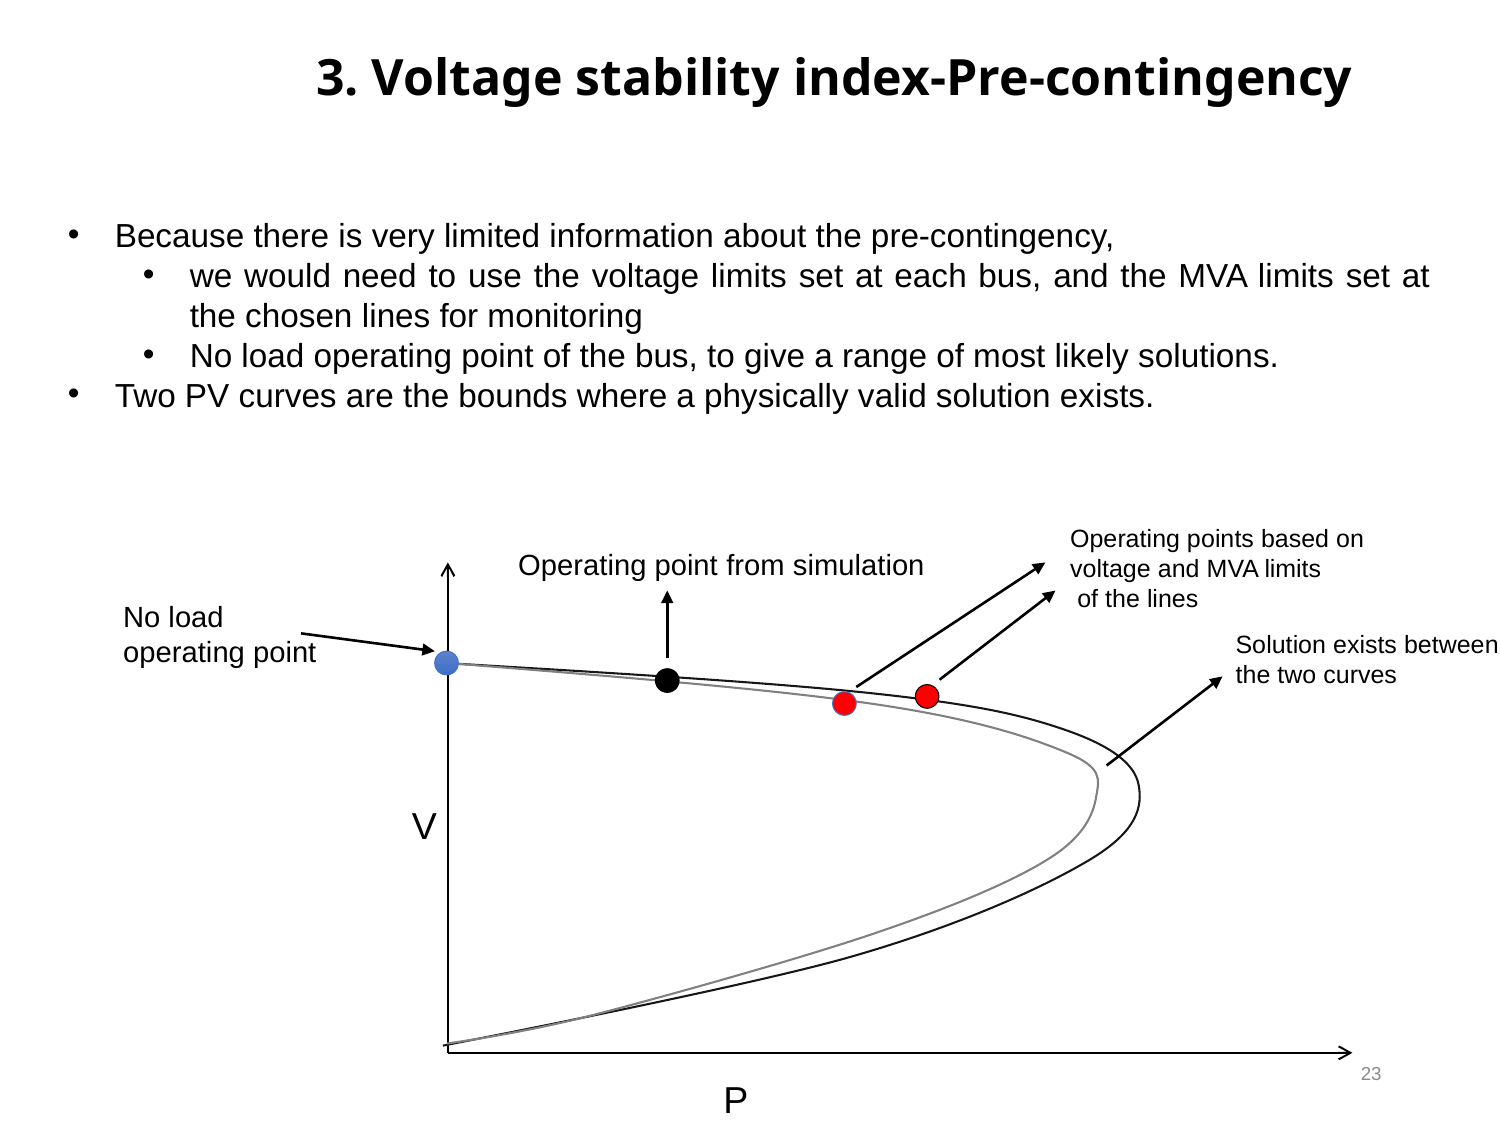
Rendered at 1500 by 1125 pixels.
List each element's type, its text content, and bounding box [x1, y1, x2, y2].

text_box [602, 676, 1141, 1015]
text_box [301, 633, 435, 652]
text_box Because there is very limited information about the pre-contingency, we would need to use the voltage limits set at each bus, and the MVA limits set at the chosen lines for monitoring No load operating point of the bus, to give a range of most likely solutions. Two PV curves are the bounds where a physically valid solution exists. [53, 206, 1447, 421]
text_box V [397, 794, 447, 855]
text_box [434, 650, 447, 676]
text_box [448, 662, 1100, 1045]
text_box Operating points based on voltage and MVA limits of the lines [1055, 515, 1447, 620]
text_box [498, 665, 656, 679]
text_box Solution exists between the two curves [1220, 621, 1500, 697]
text_box [914, 688, 940, 709]
text_box [442, 848, 447, 1047]
text_box P [708, 1068, 764, 1125]
text_box [832, 691, 857, 716]
slide_number 23 [1059, 1042, 1397, 1103]
text_box No load operating point [108, 590, 332, 676]
text_box Operating point from simulation [503, 538, 940, 589]
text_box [856, 562, 1046, 688]
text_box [1046, 590, 1056, 680]
text_box [448, 650, 459, 676]
text_box [654, 668, 680, 693]
title 3. Voltage stability index-Pre-contingency [301, 45, 1474, 233]
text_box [1106, 676, 1223, 766]
